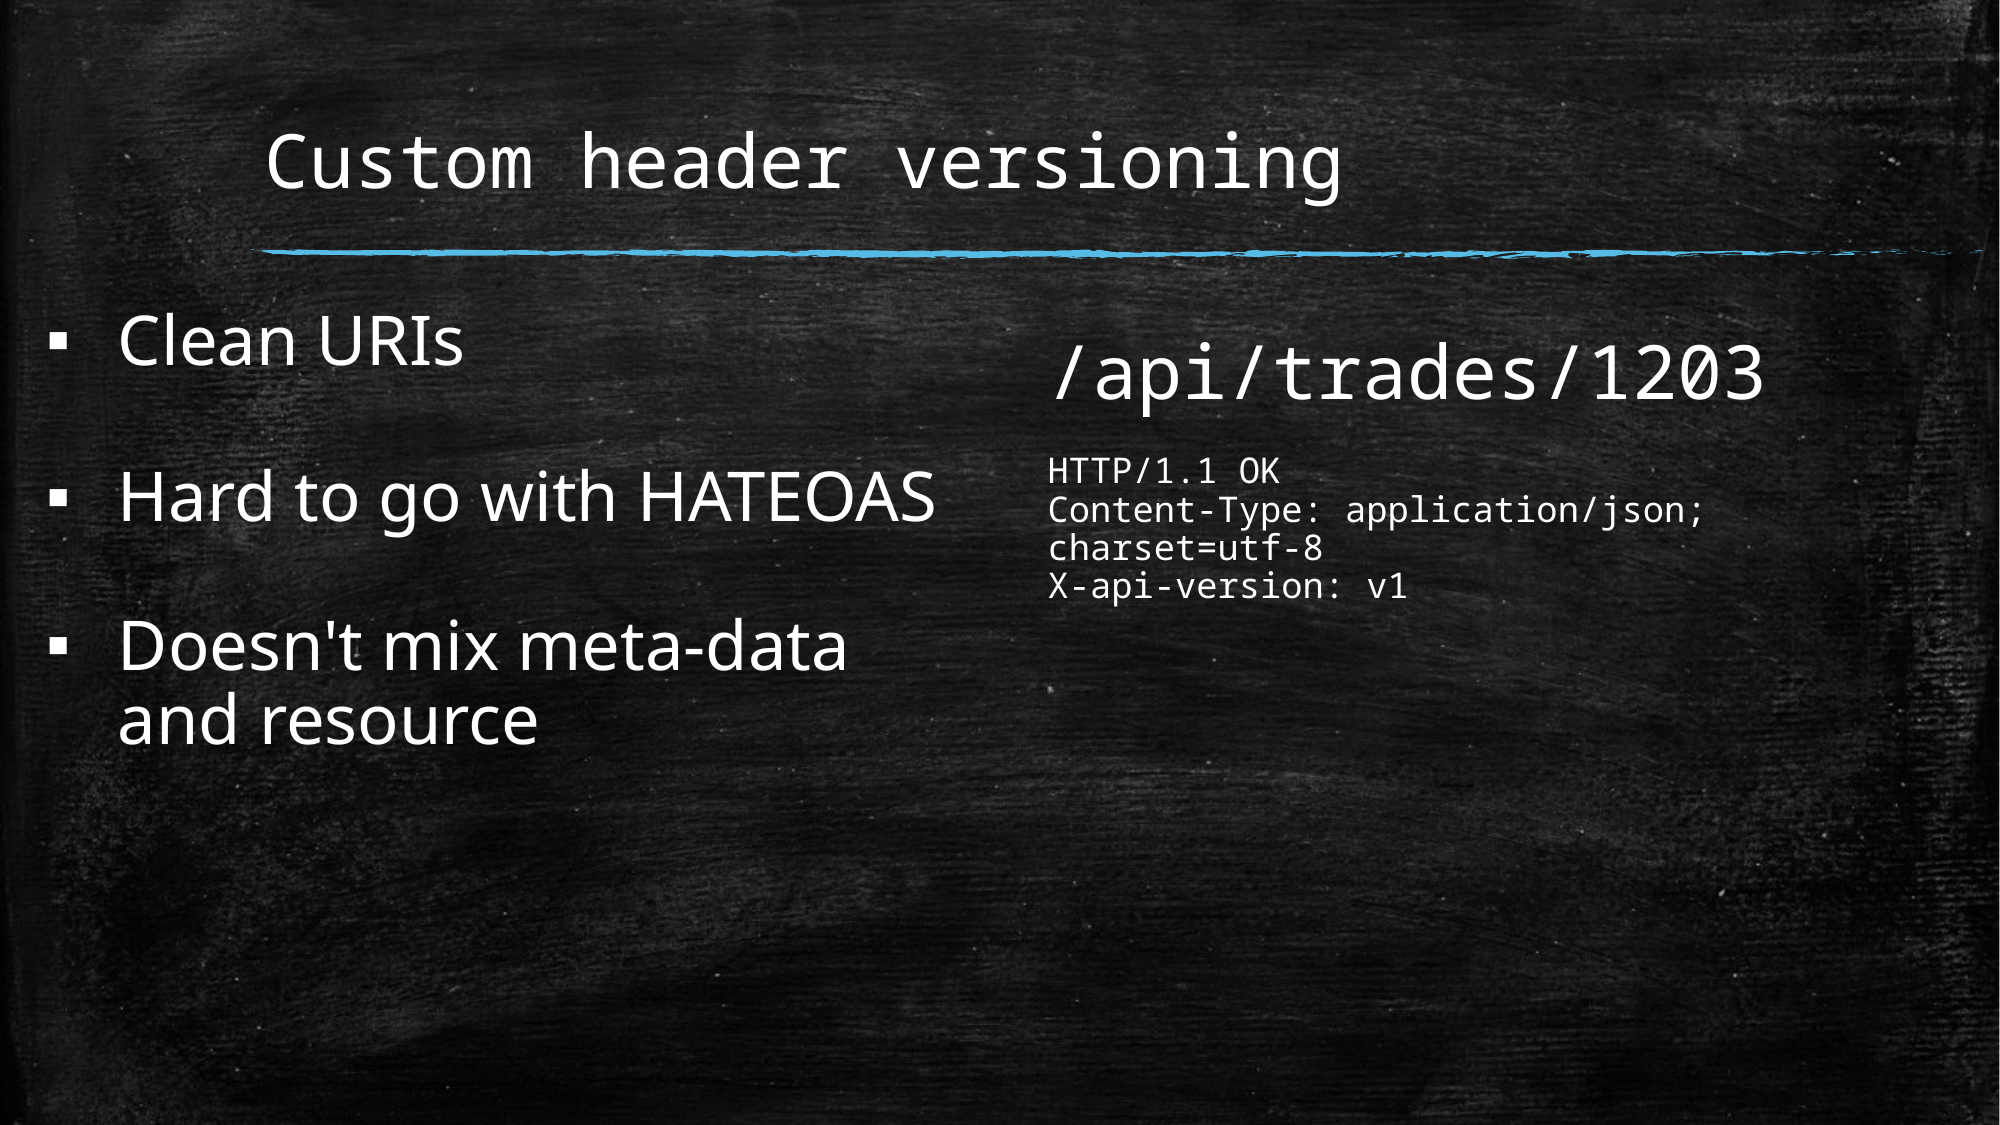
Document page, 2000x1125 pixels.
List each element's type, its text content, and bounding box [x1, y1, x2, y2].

title Custom header versioning [249, 45, 1750, 213]
picture [0, 0, 2000, 1125]
list Clean URIs Hard to go with HATEOAS Doesn't mix meta-data and resource [27, 298, 965, 905]
list /api/trades/1203 HTTP/1.1 OK Content-Type: application/json; charset=utf-8 X-api-version: v1 [1032, 327, 1969, 643]
